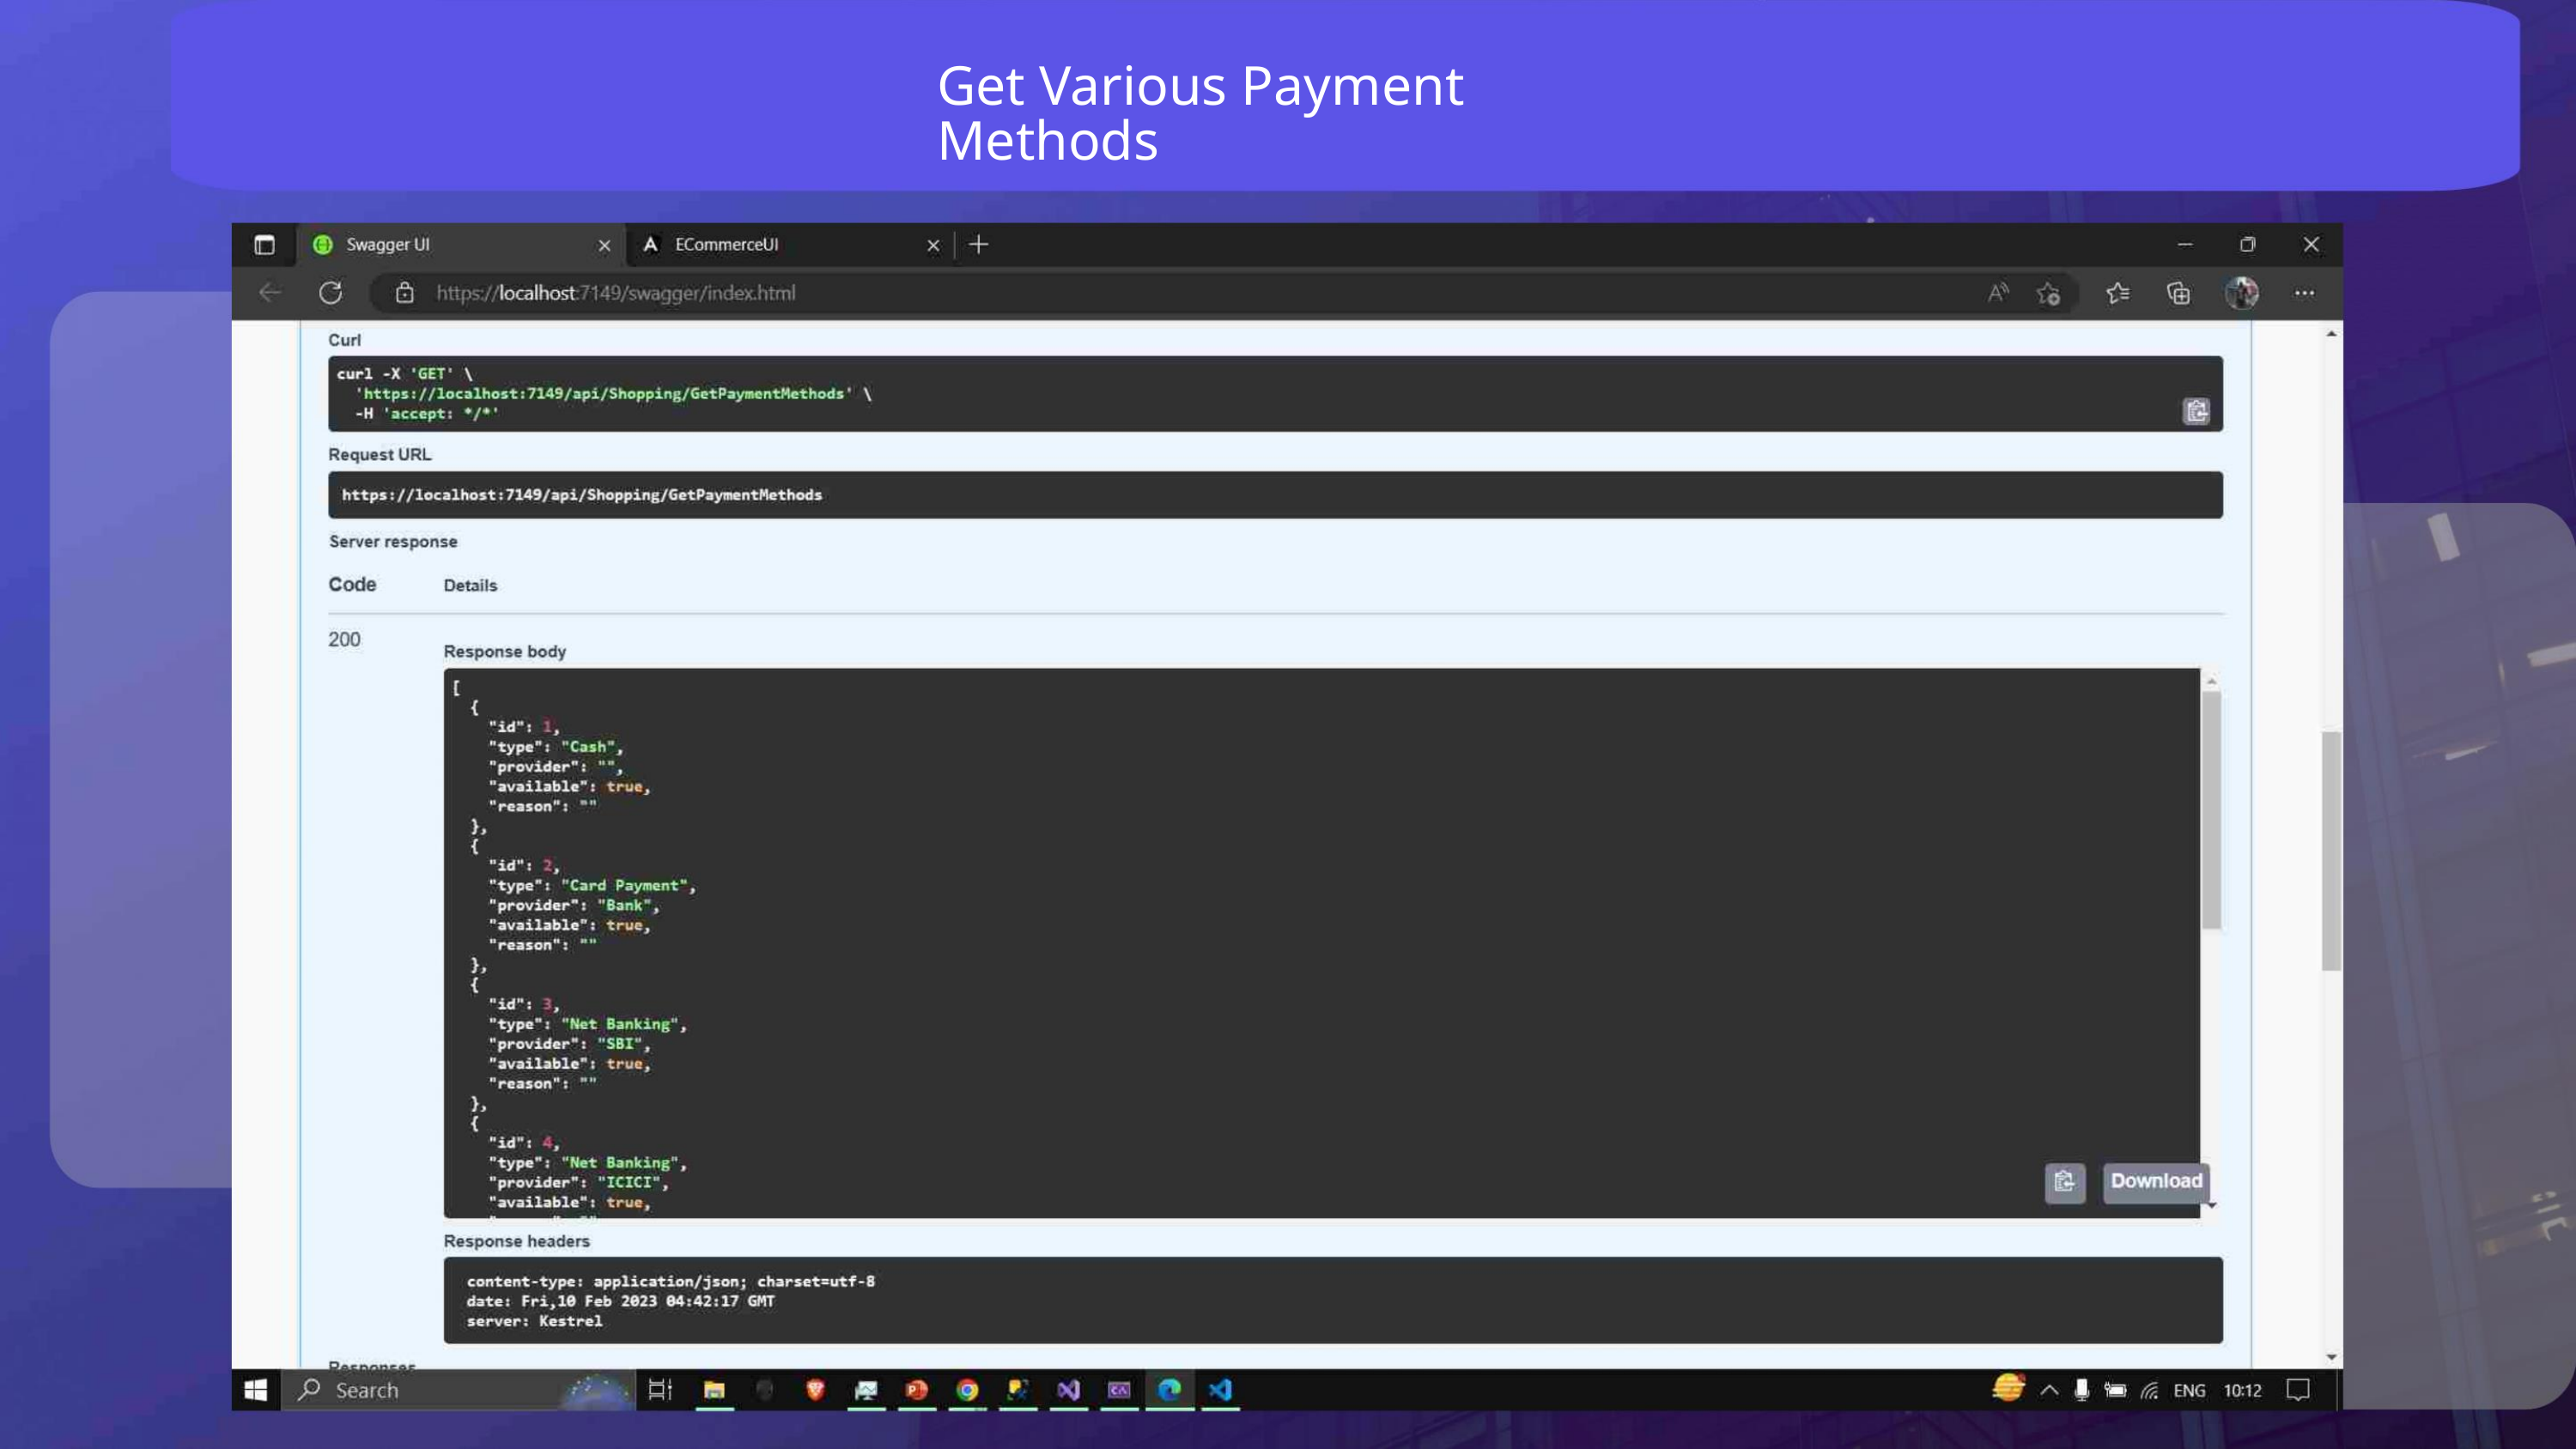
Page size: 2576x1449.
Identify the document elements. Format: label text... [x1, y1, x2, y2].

text_box Get Various Payment Methods [936, 59, 1649, 172]
text_box [0, 0, 2576, 1449]
